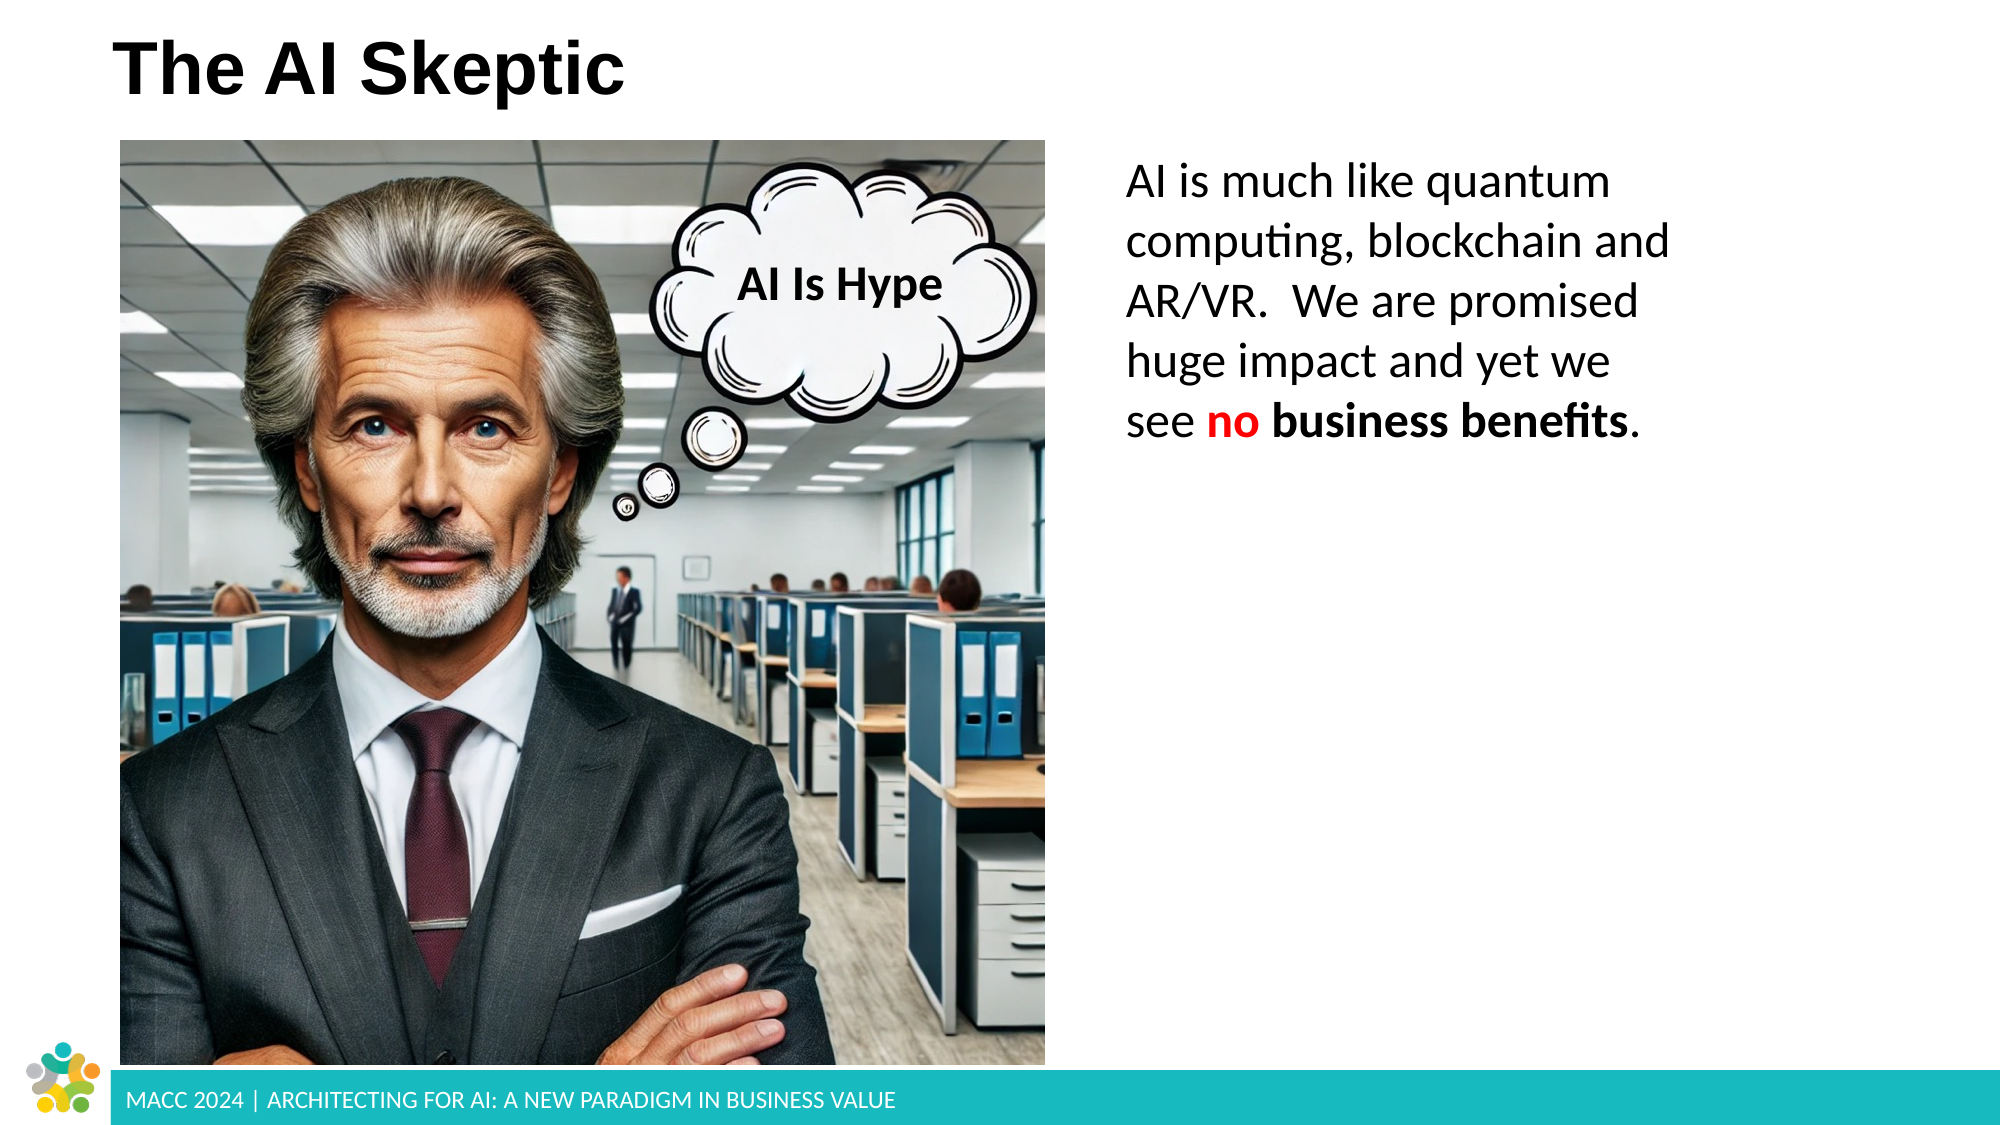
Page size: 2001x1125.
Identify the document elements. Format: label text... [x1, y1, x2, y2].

text_box AI is much like quantum computing, blockchain and AR/VR. We are promised huge impact and yet we see no business benefits. [1111, 140, 1689, 456]
title The AI Skeptic [97, 0, 1823, 141]
picture [120, 140, 1045, 1065]
picture [26, 1042, 102, 1113]
